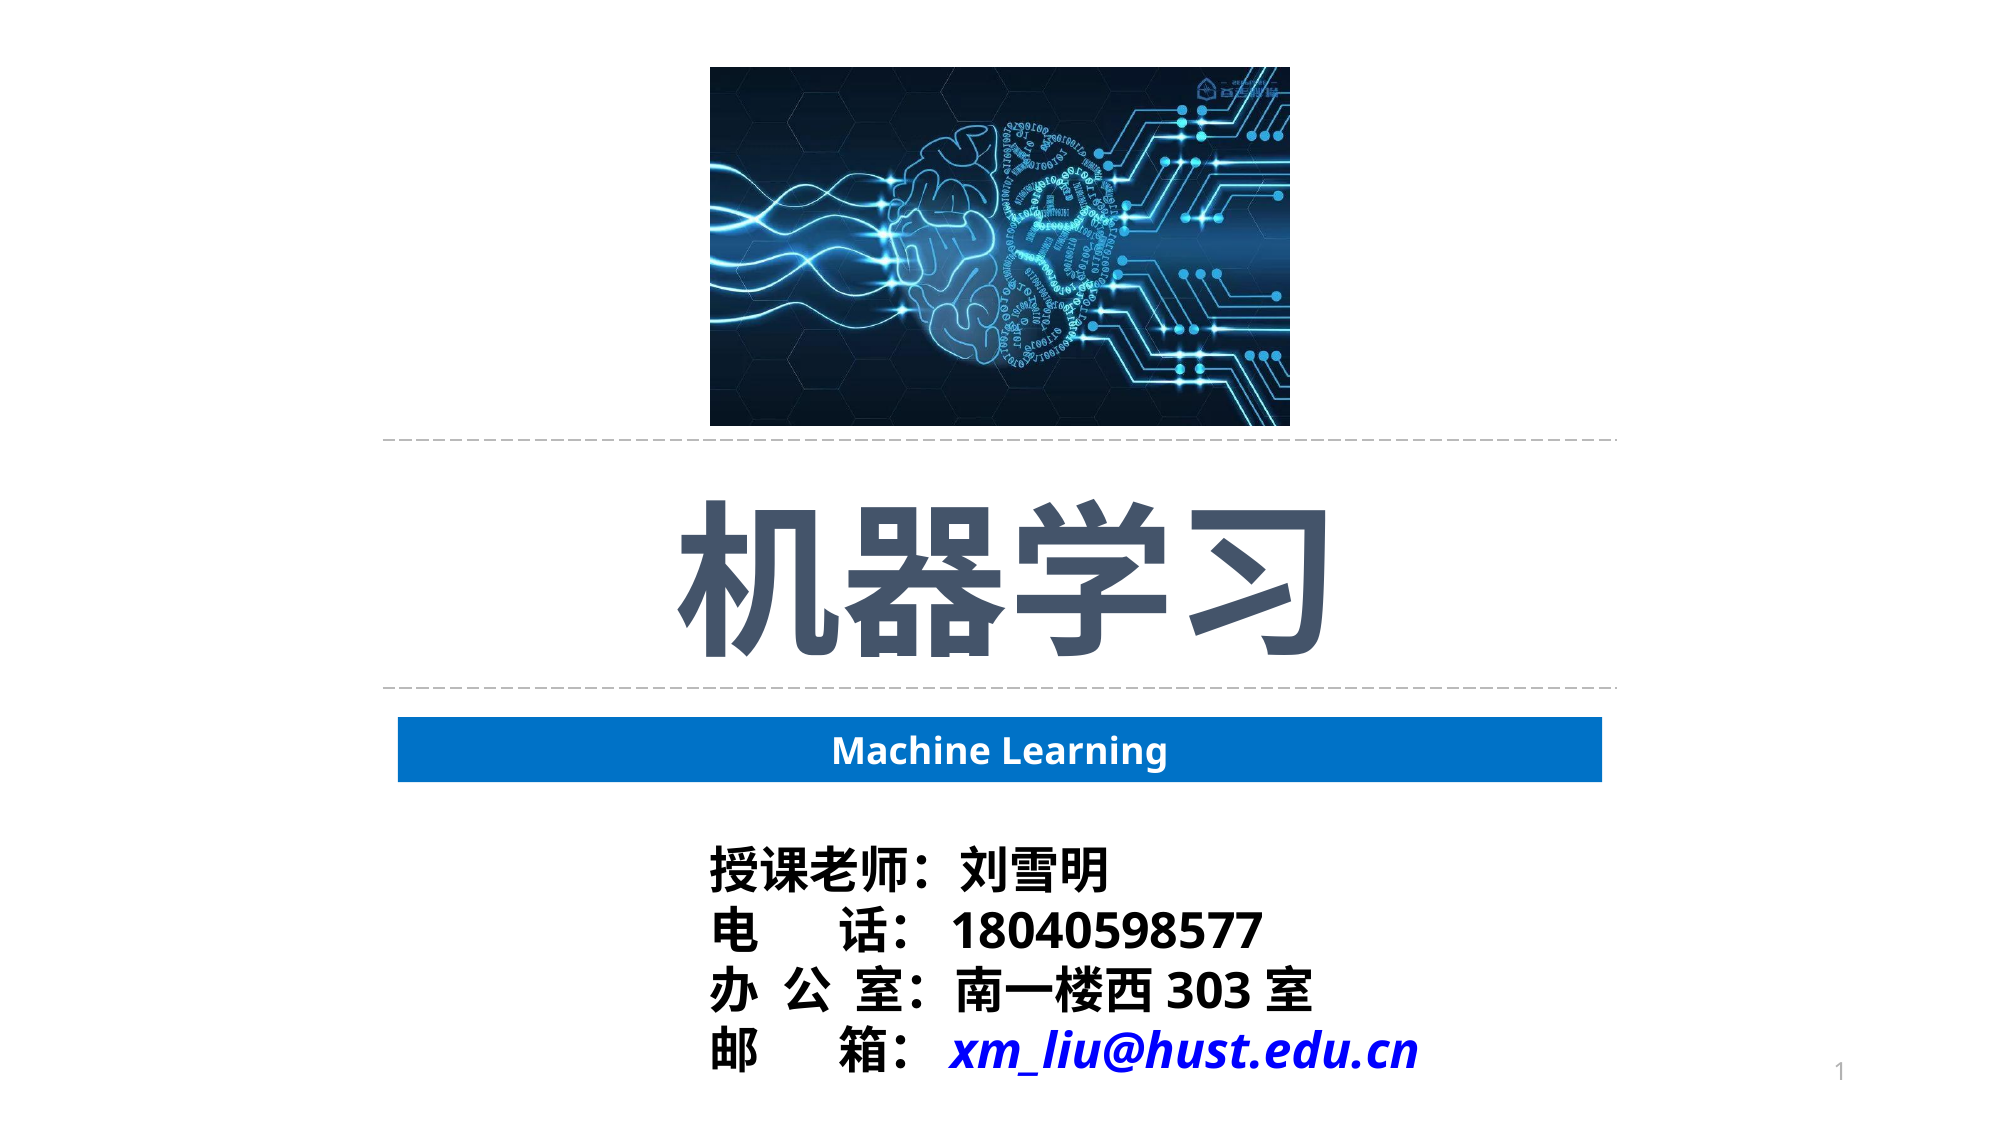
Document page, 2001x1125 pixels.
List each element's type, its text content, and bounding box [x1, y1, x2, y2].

text_box 授课老师：刘雪明 电 话：18040598577 办 公 室：南一楼西303室 邮 箱：xm_liu@hust.edu.cn [689, 828, 1665, 1088]
text_box Machine Learning [397, 717, 1603, 783]
picture [710, 67, 1290, 426]
slide_number 1 [1412, 1042, 1863, 1103]
text_box 机器学习 [291, 465, 1726, 686]
